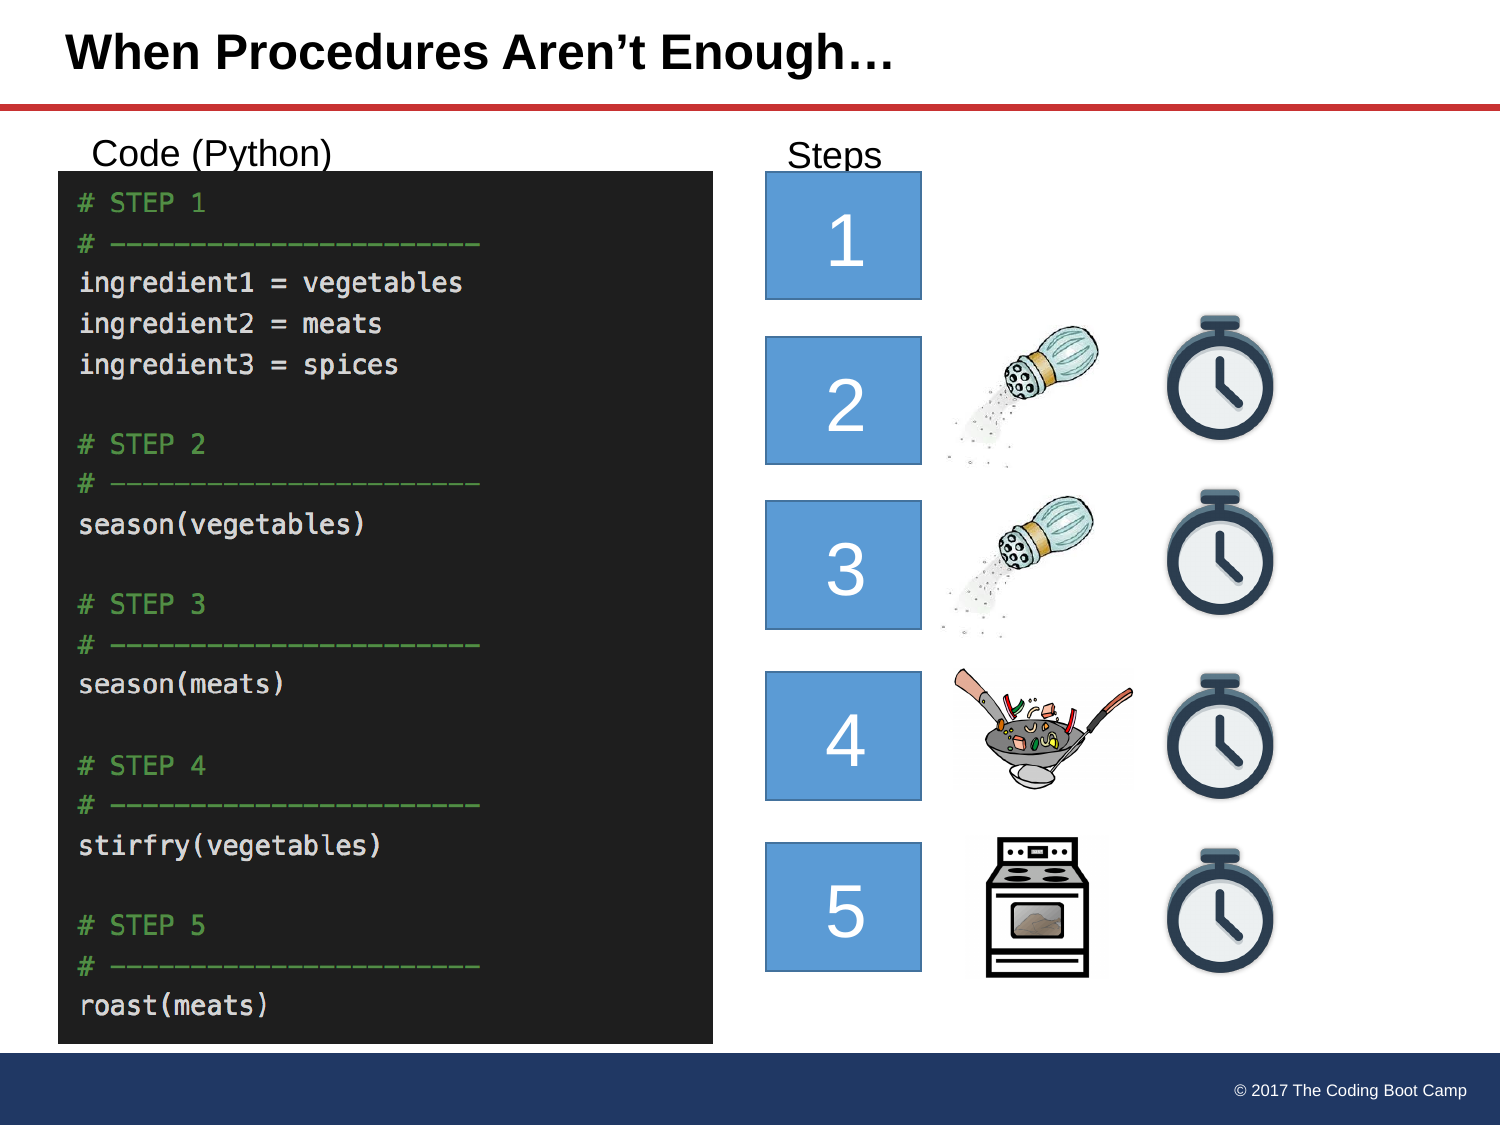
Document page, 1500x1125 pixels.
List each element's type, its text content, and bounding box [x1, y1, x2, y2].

picture [965, 835, 1109, 979]
picture [940, 495, 1095, 643]
text_box [765, 336, 922, 465]
picture [1152, 310, 1288, 446]
picture [1152, 668, 1288, 804]
picture [1152, 484, 1288, 620]
text_box 3 [810, 513, 883, 619]
text_box 4 [810, 684, 883, 790]
text_box 5 [810, 855, 883, 961]
text_box 2 [810, 348, 883, 454]
picture [946, 325, 1100, 473]
text_box Code (Python) [76, 121, 348, 171]
text_box Steps [772, 123, 898, 171]
picture [953, 668, 1134, 791]
title When Procedures Aren’t Enough… [50, 0, 1425, 108]
picture [58, 171, 713, 1044]
text_box [765, 671, 922, 801]
text_box [765, 171, 922, 300]
text_box [765, 500, 922, 630]
text_box [765, 842, 922, 972]
text_box 1 [810, 183, 883, 289]
picture [1152, 843, 1288, 978]
